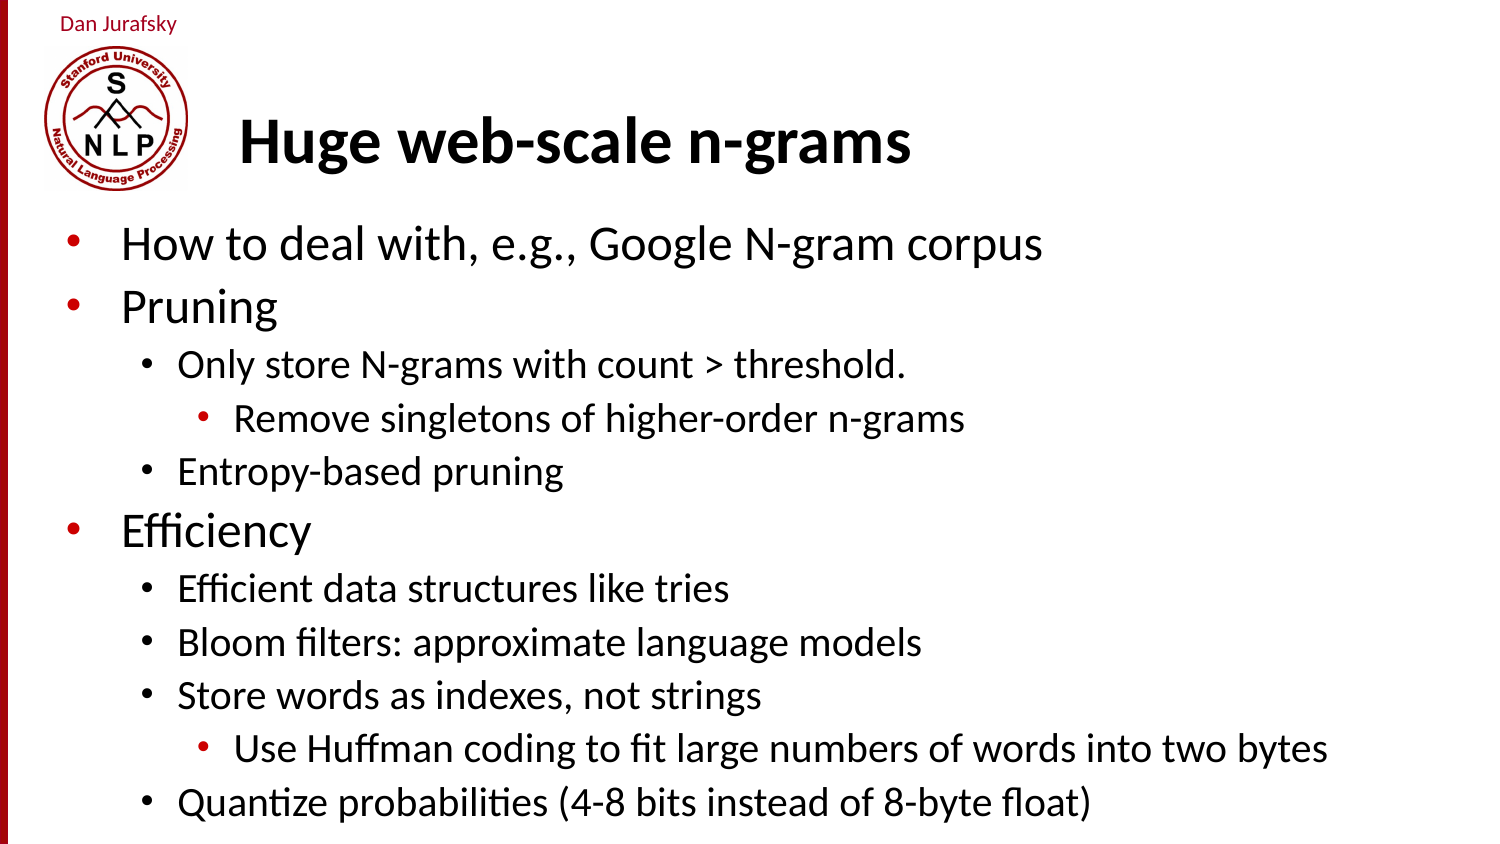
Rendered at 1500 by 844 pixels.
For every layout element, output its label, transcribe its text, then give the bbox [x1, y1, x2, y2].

picture [44, 46, 188, 191]
text_box Huge web-scale n-grams [224, 62, 1450, 185]
text_box How to deal with, e.g., Google N-gram corpus Pruning Only store N-grams with count > threshold. Remove singletons of higher-order n-grams Entropy-based pruning Efficiency Efficient data structures like tries Bloom filters: approximate language models Store words as indexes, not strings Use Huffman coding to fit large numbers of words into two bytes Quantize probabilities (4-8 bits instead of 8-byte float) [49, 209, 1450, 757]
